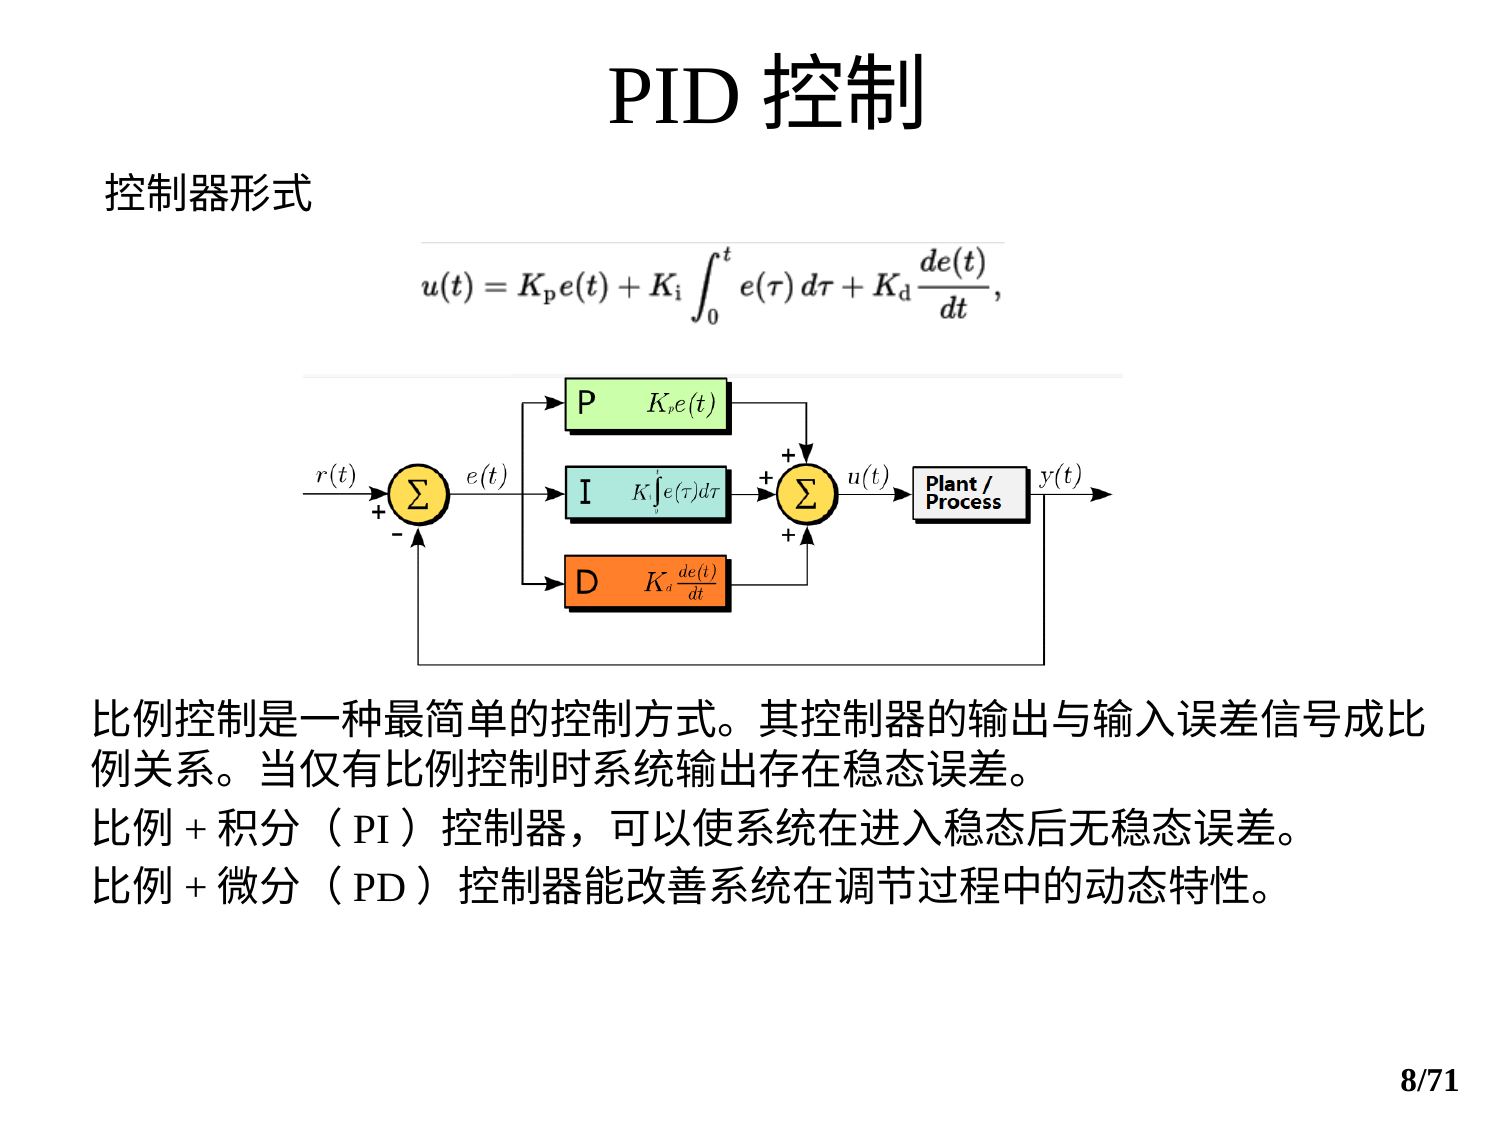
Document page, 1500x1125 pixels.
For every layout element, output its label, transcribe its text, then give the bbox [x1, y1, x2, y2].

picture [421, 242, 1005, 354]
text_box 控制器形式 [89, 159, 1460, 225]
slide_number 8/71 [1162, 1050, 1475, 1100]
text_box 比例控制是一种最简单的控制方式。其控制器的输出与输入误差信号成比例关系。当仅有比例控制时系统输出存在稳态误差。 比例+积分（PI）控制器，可以使系统在进入稳态后无稳态误差。 比例+微分（PD）控制器能改善系统在调节过程中的动态特性。 [76, 685, 1447, 918]
title PID控制 [64, 42, 1471, 138]
picture [302, 373, 1124, 675]
